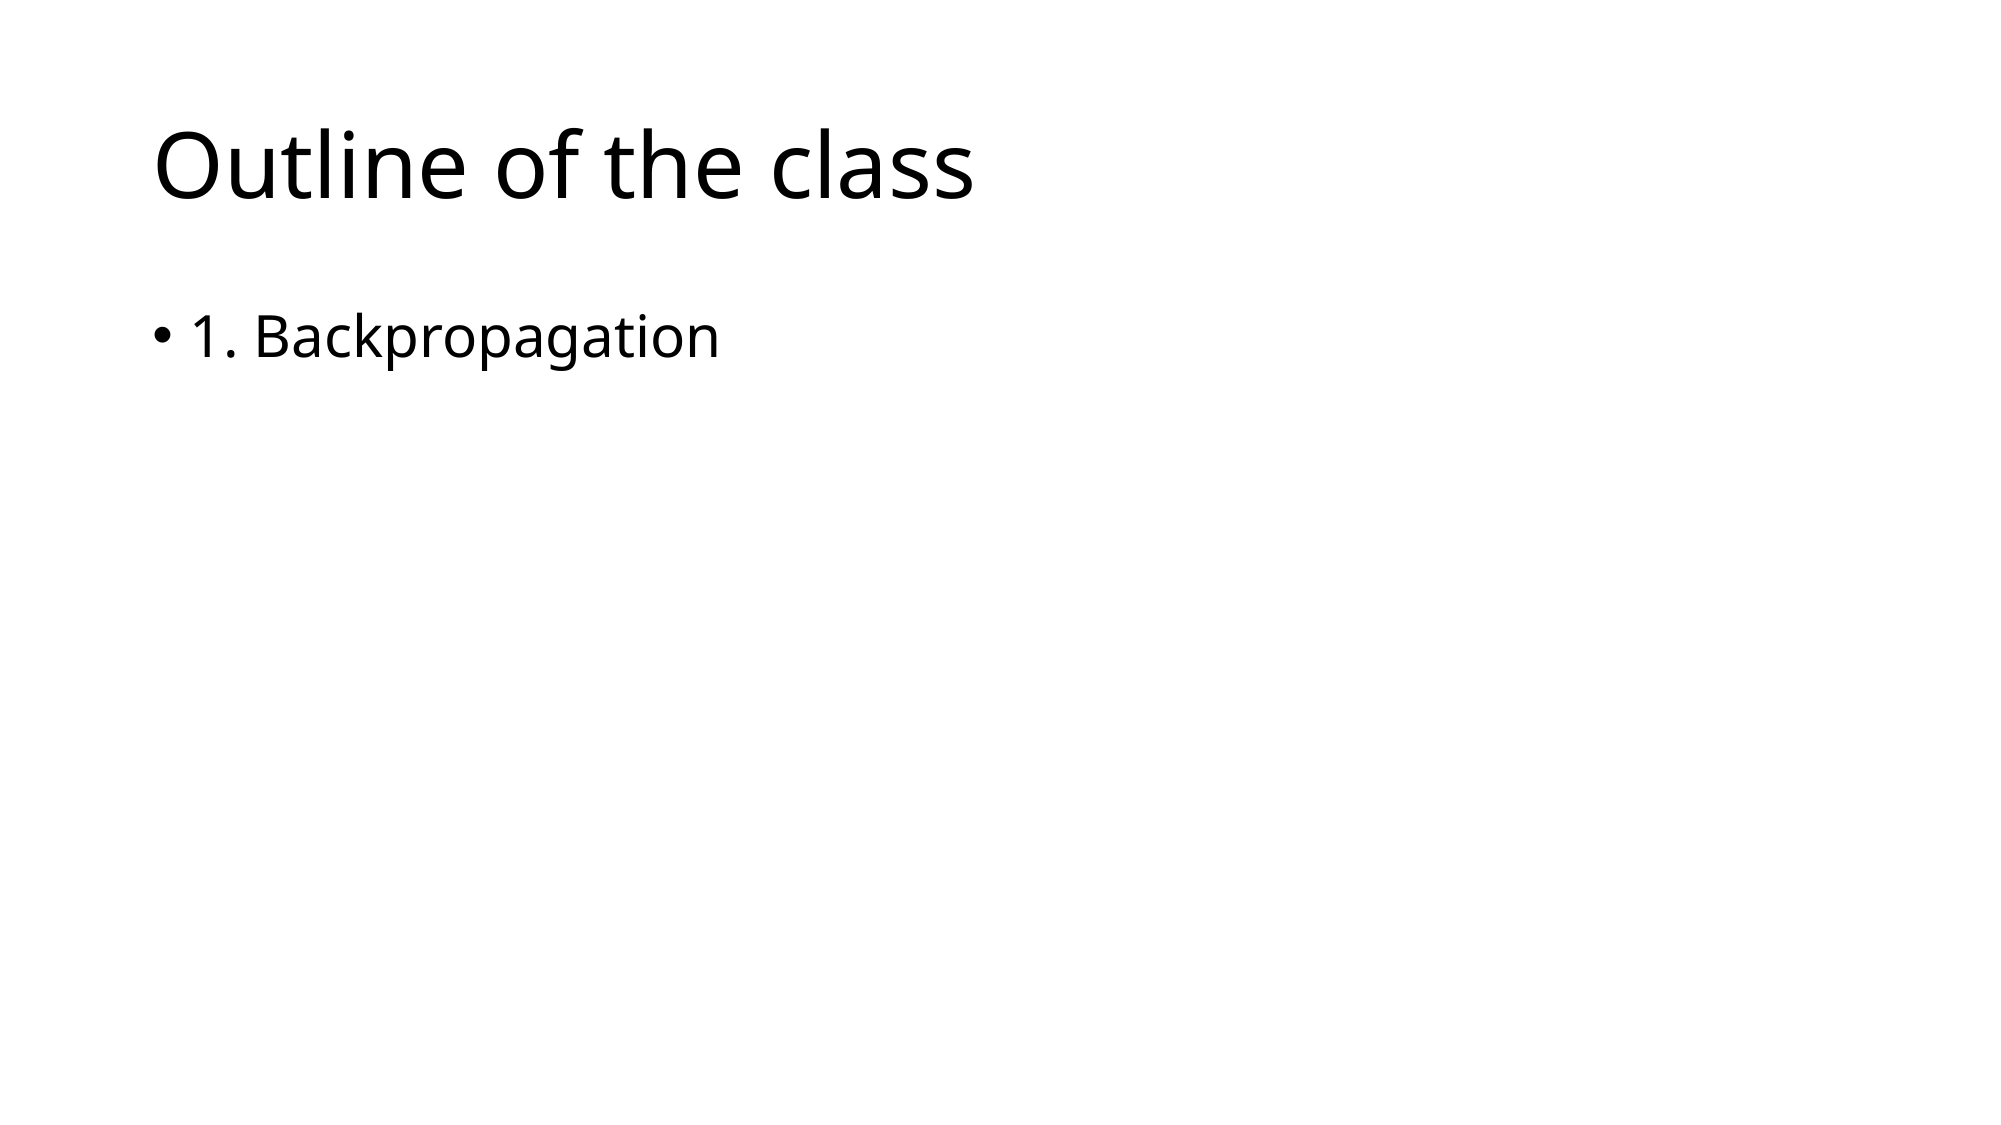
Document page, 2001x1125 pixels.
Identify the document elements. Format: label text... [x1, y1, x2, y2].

list 1. Backpropagation [137, 299, 1863, 1014]
title Outline of the class [137, 59, 1863, 278]
